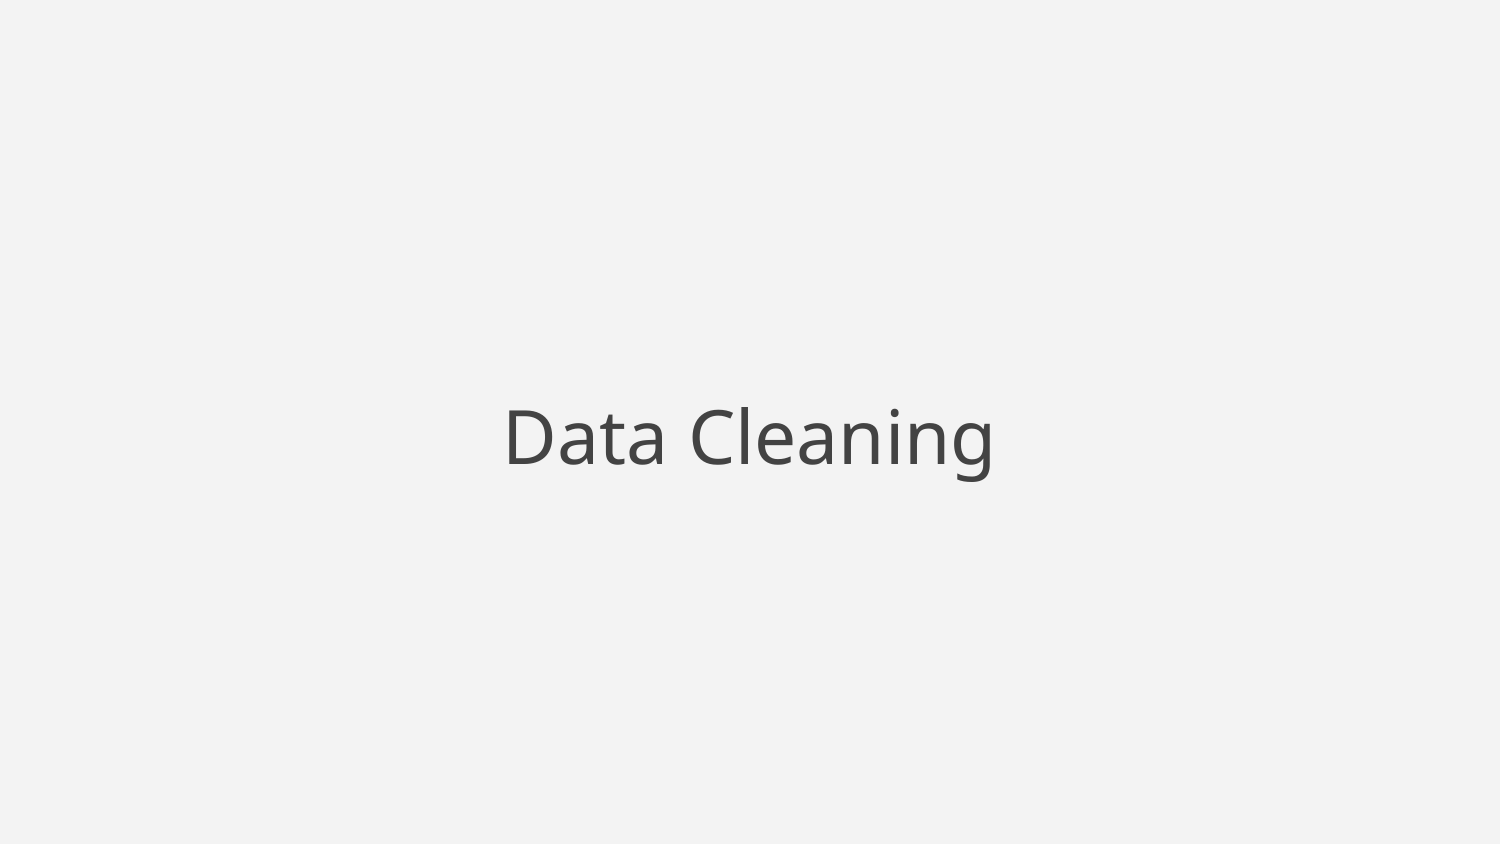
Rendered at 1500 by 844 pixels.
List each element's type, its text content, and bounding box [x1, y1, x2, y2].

title Data Cleaning [404, 374, 1096, 469]
